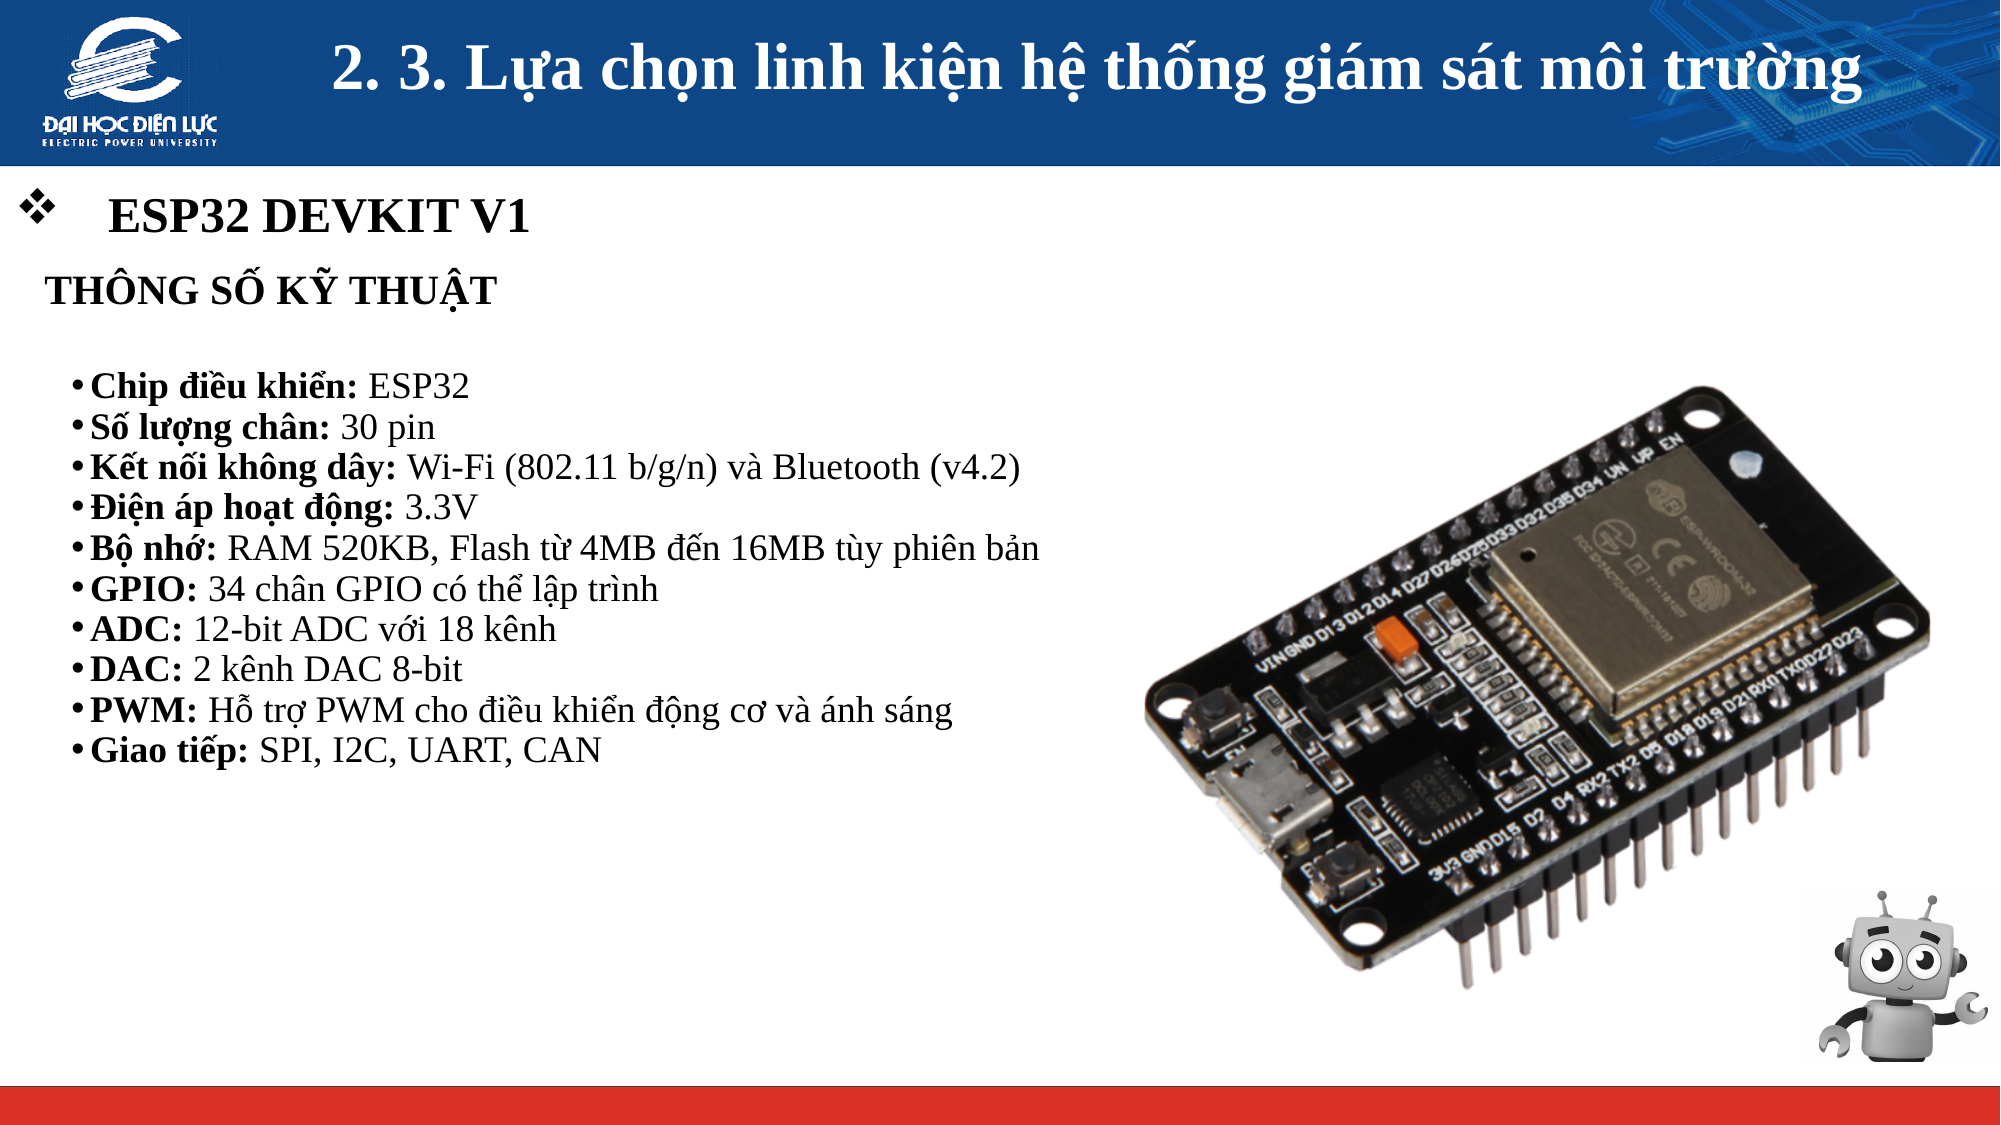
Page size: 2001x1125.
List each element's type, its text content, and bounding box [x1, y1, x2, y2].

picture [0, 1057, 2000, 1125]
list ESP32 DEVKIT V1 THÔNG SỐ KỸ THUẬT Chip điều khiển: ESP32 Số lượng chân: 30 pin Kết nối không dây: Wi-Fi (802.11 b/g/n) và Bluetooth (v4.2) Điện áp hoạt động: 3.3V Bộ nhớ: RAM 520KB, Flash từ 4MB đến 16MB tùy phiên bản GPIO: 34 chân GPIO có thể lập trình ADC: 12-bit ADC với 18 kênh DAC: 2 kênh DAC 8-bit PWM: Hỗ trợ PWM cho điều khiển động cơ và ánh sáng Giao tiếp: SPI, I2C, UART, CAN [0, 170, 2000, 1057]
picture [1144, 377, 1931, 1015]
picture [0, 0, 2000, 170]
title 2. 3. Lựa chọn linh kiện hệ thống giám sát môi trường [187, 88, 2000, 170]
